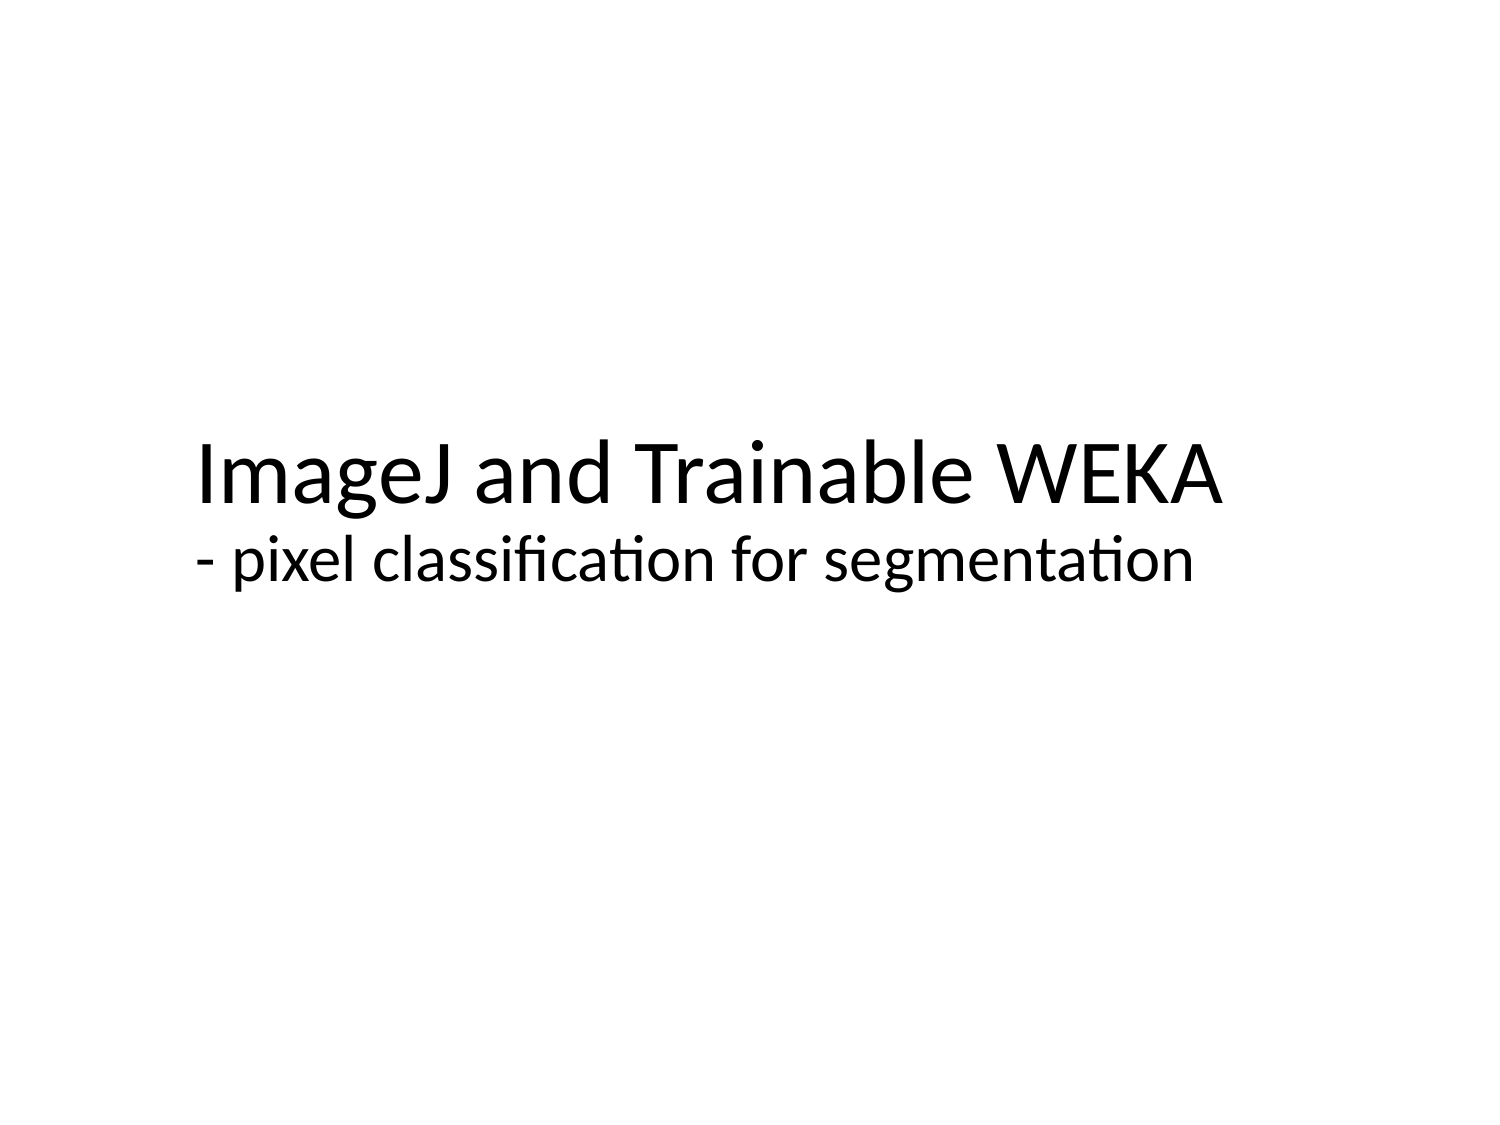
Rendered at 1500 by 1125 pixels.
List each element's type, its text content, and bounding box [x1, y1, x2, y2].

text_box ImageJ and Trainable WEKA - pixel classification for segmentation [195, 424, 1341, 596]
